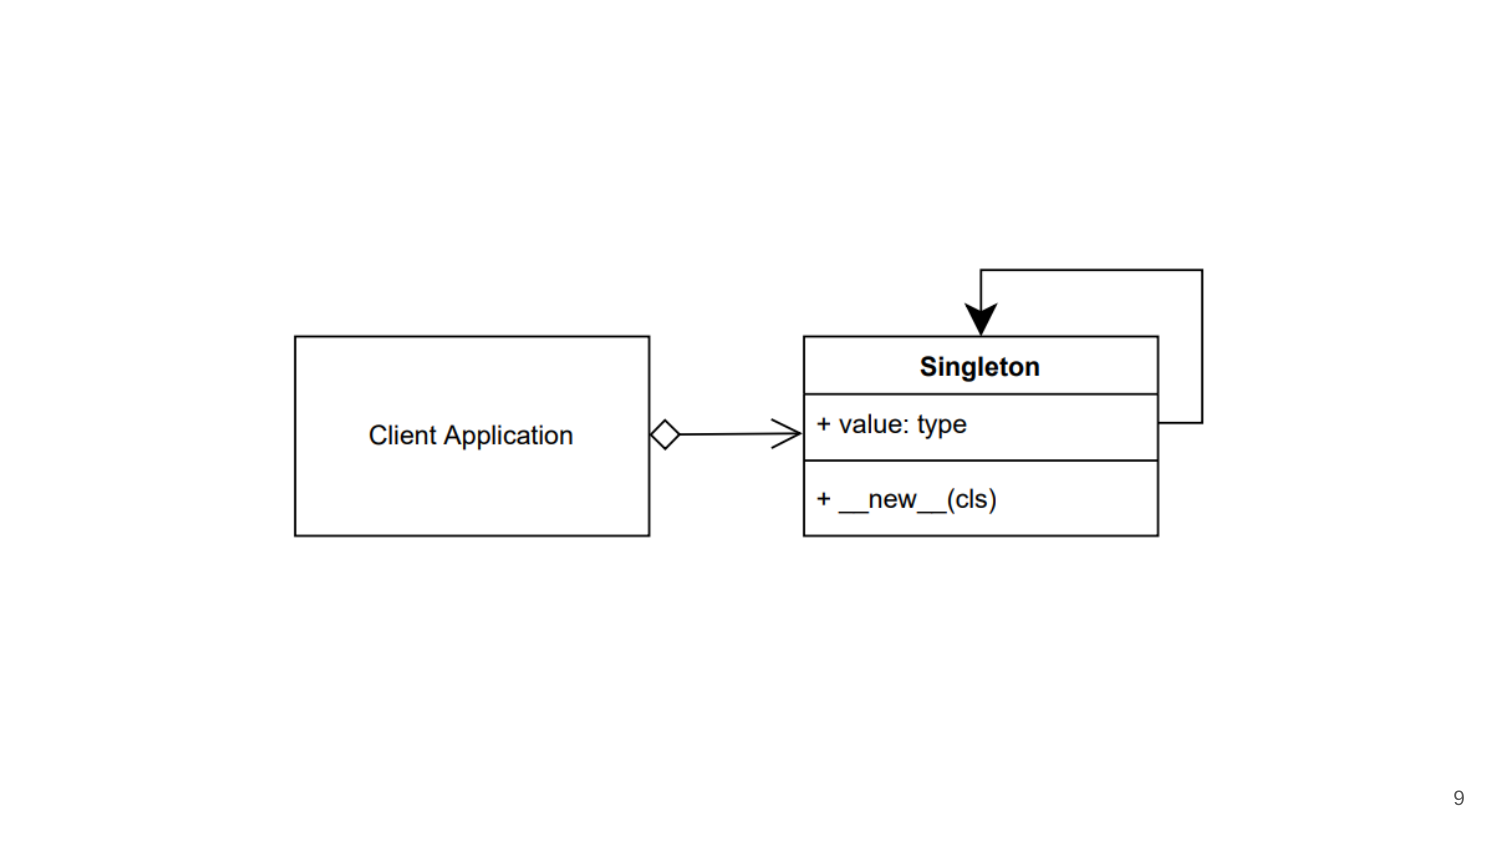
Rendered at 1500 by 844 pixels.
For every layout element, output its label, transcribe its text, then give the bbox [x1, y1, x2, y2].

picture [248, 240, 1252, 604]
slide_number ‹#› [1389, 764, 1480, 830]
